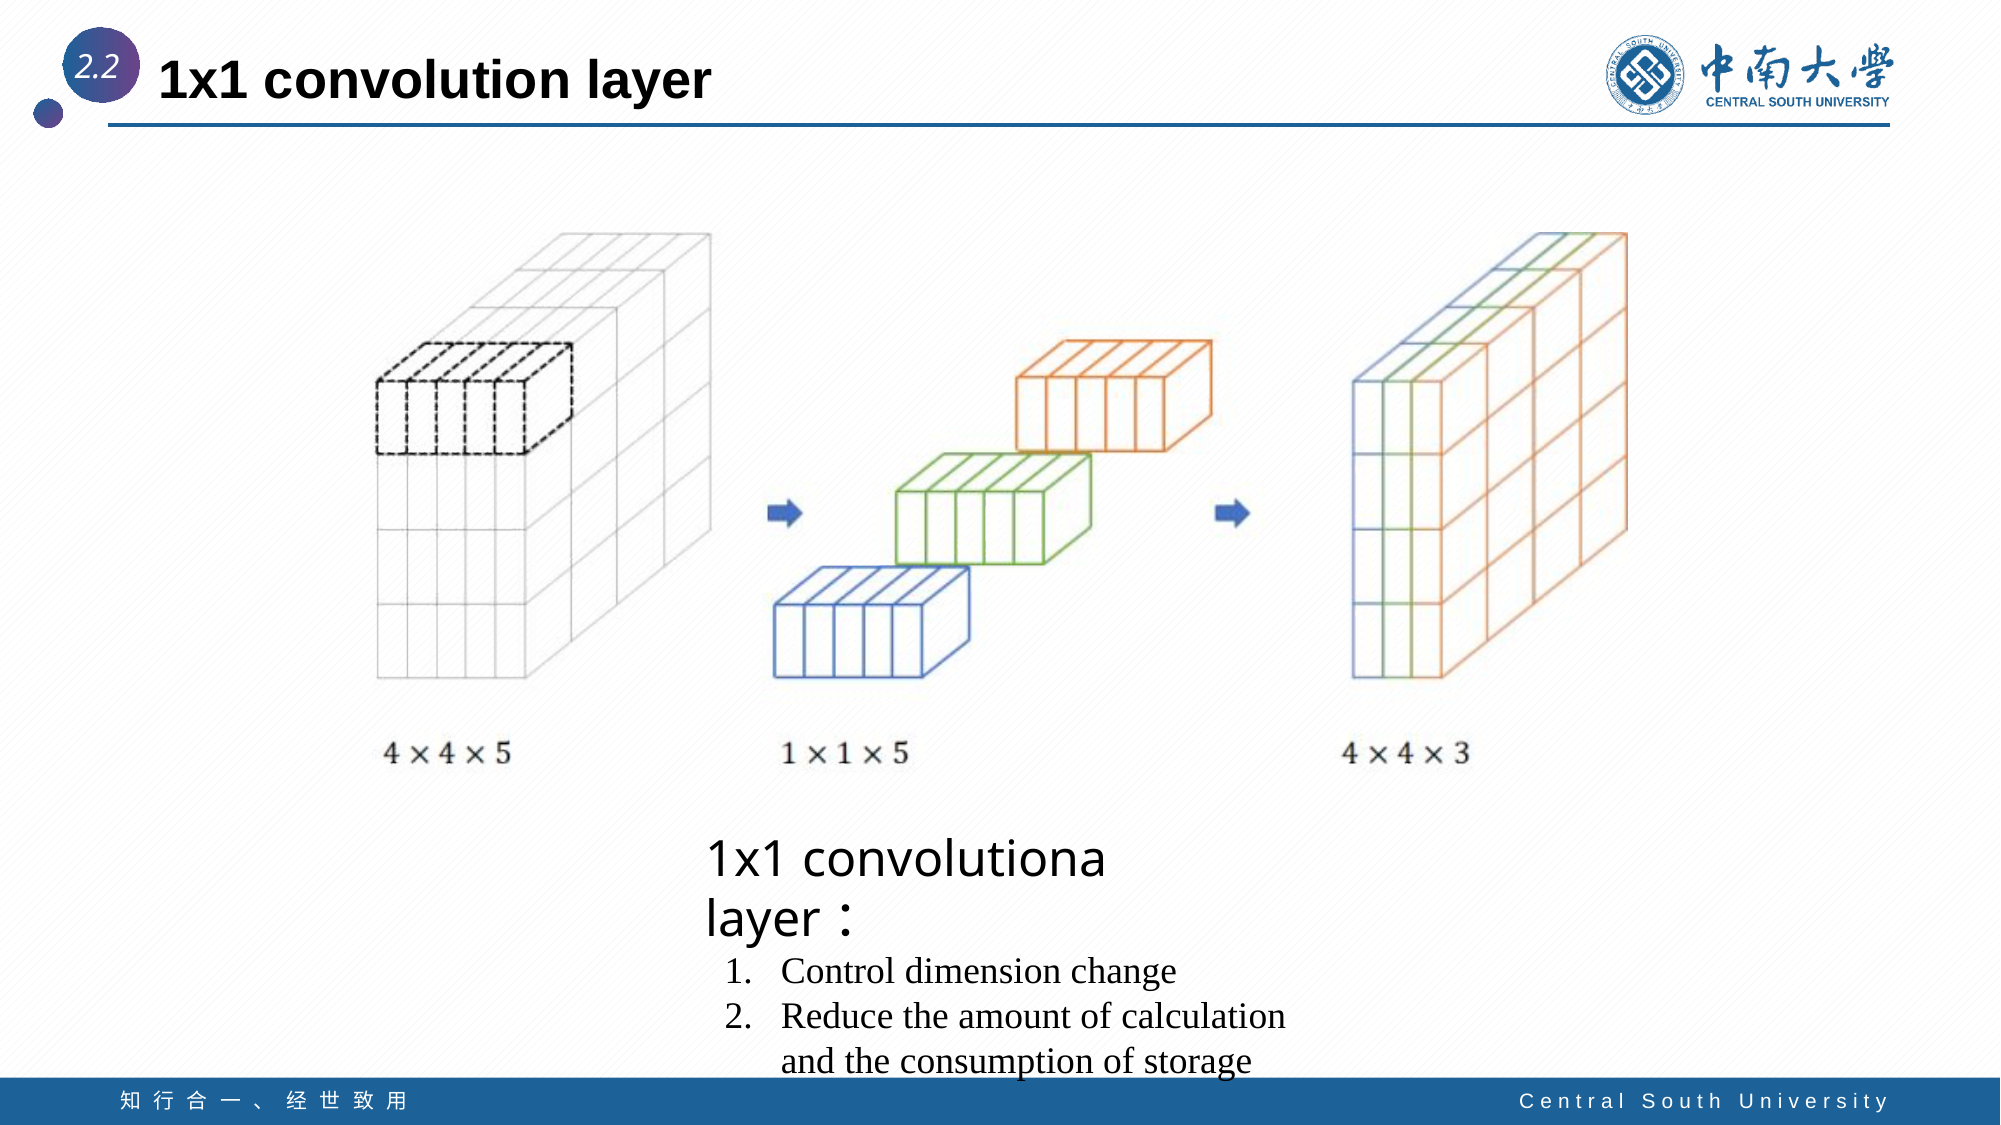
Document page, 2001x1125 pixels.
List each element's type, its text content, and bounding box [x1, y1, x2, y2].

picture [1595, 28, 1907, 121]
text_box Central South University [1504, 1080, 1902, 1120]
text_box 1x1 convolution layer [158, 0, 1050, 118]
text_box 1x1 convolutiona layer： Control dimension change Reduce the amount of calculation and the consumption of storage [685, 806, 1315, 1059]
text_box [33, 26, 153, 128]
text_box [0, 1077, 2000, 1125]
text_box 知行合一、经世致用 [105, 1080, 423, 1120]
picture [372, 232, 1628, 776]
